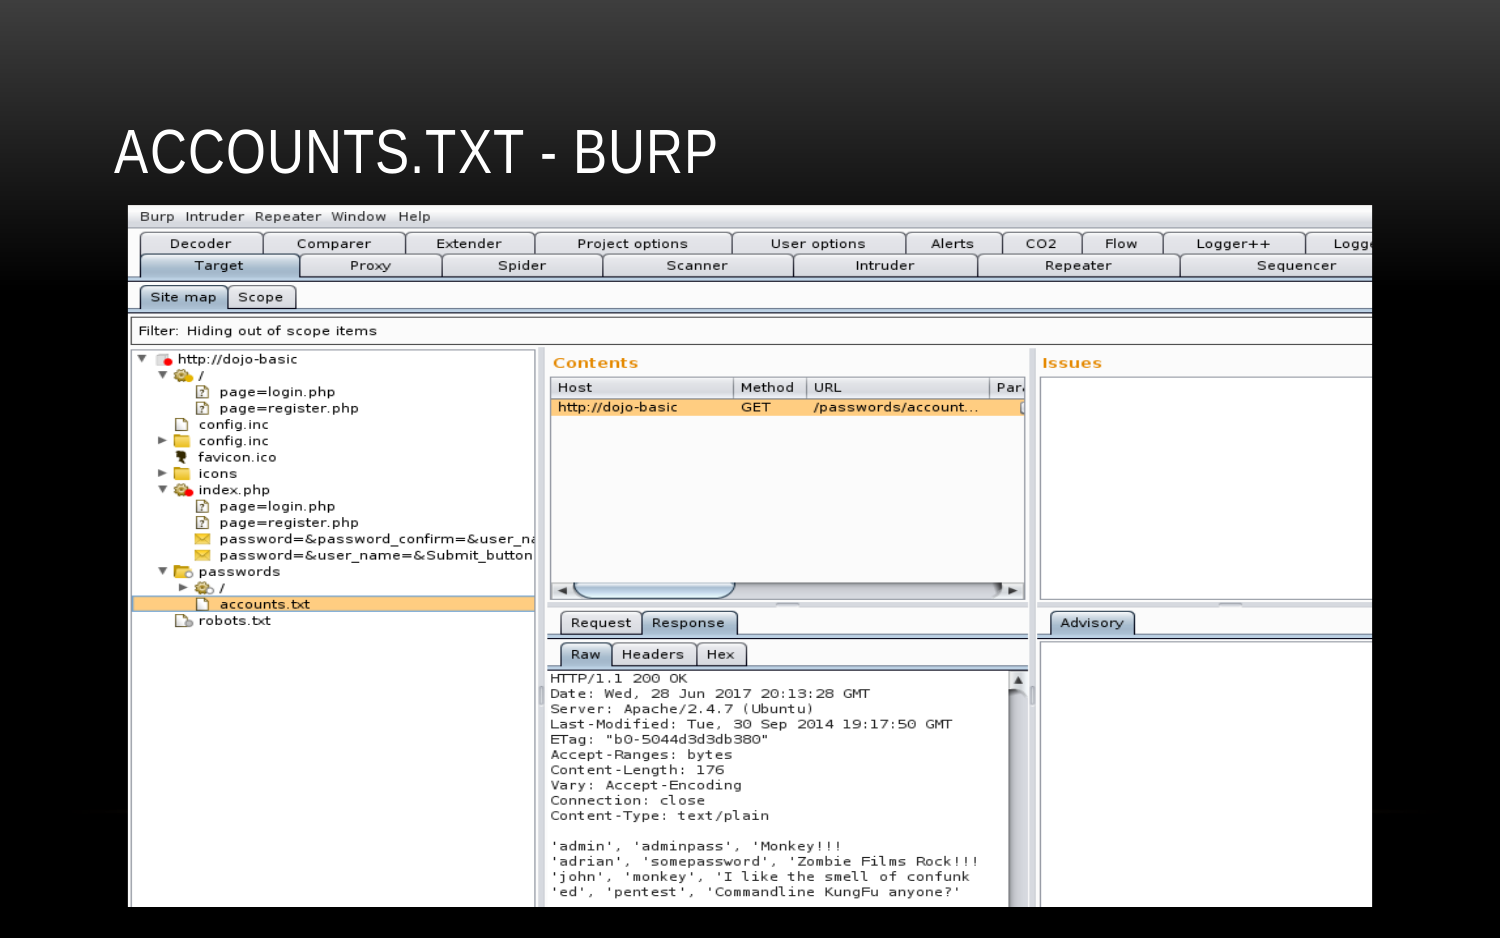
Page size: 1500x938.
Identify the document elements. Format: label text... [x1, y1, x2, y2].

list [127, 204, 1373, 907]
title Accounts.txt - Burp [99, 37, 1400, 194]
picture [0, 0, 1500, 938]
